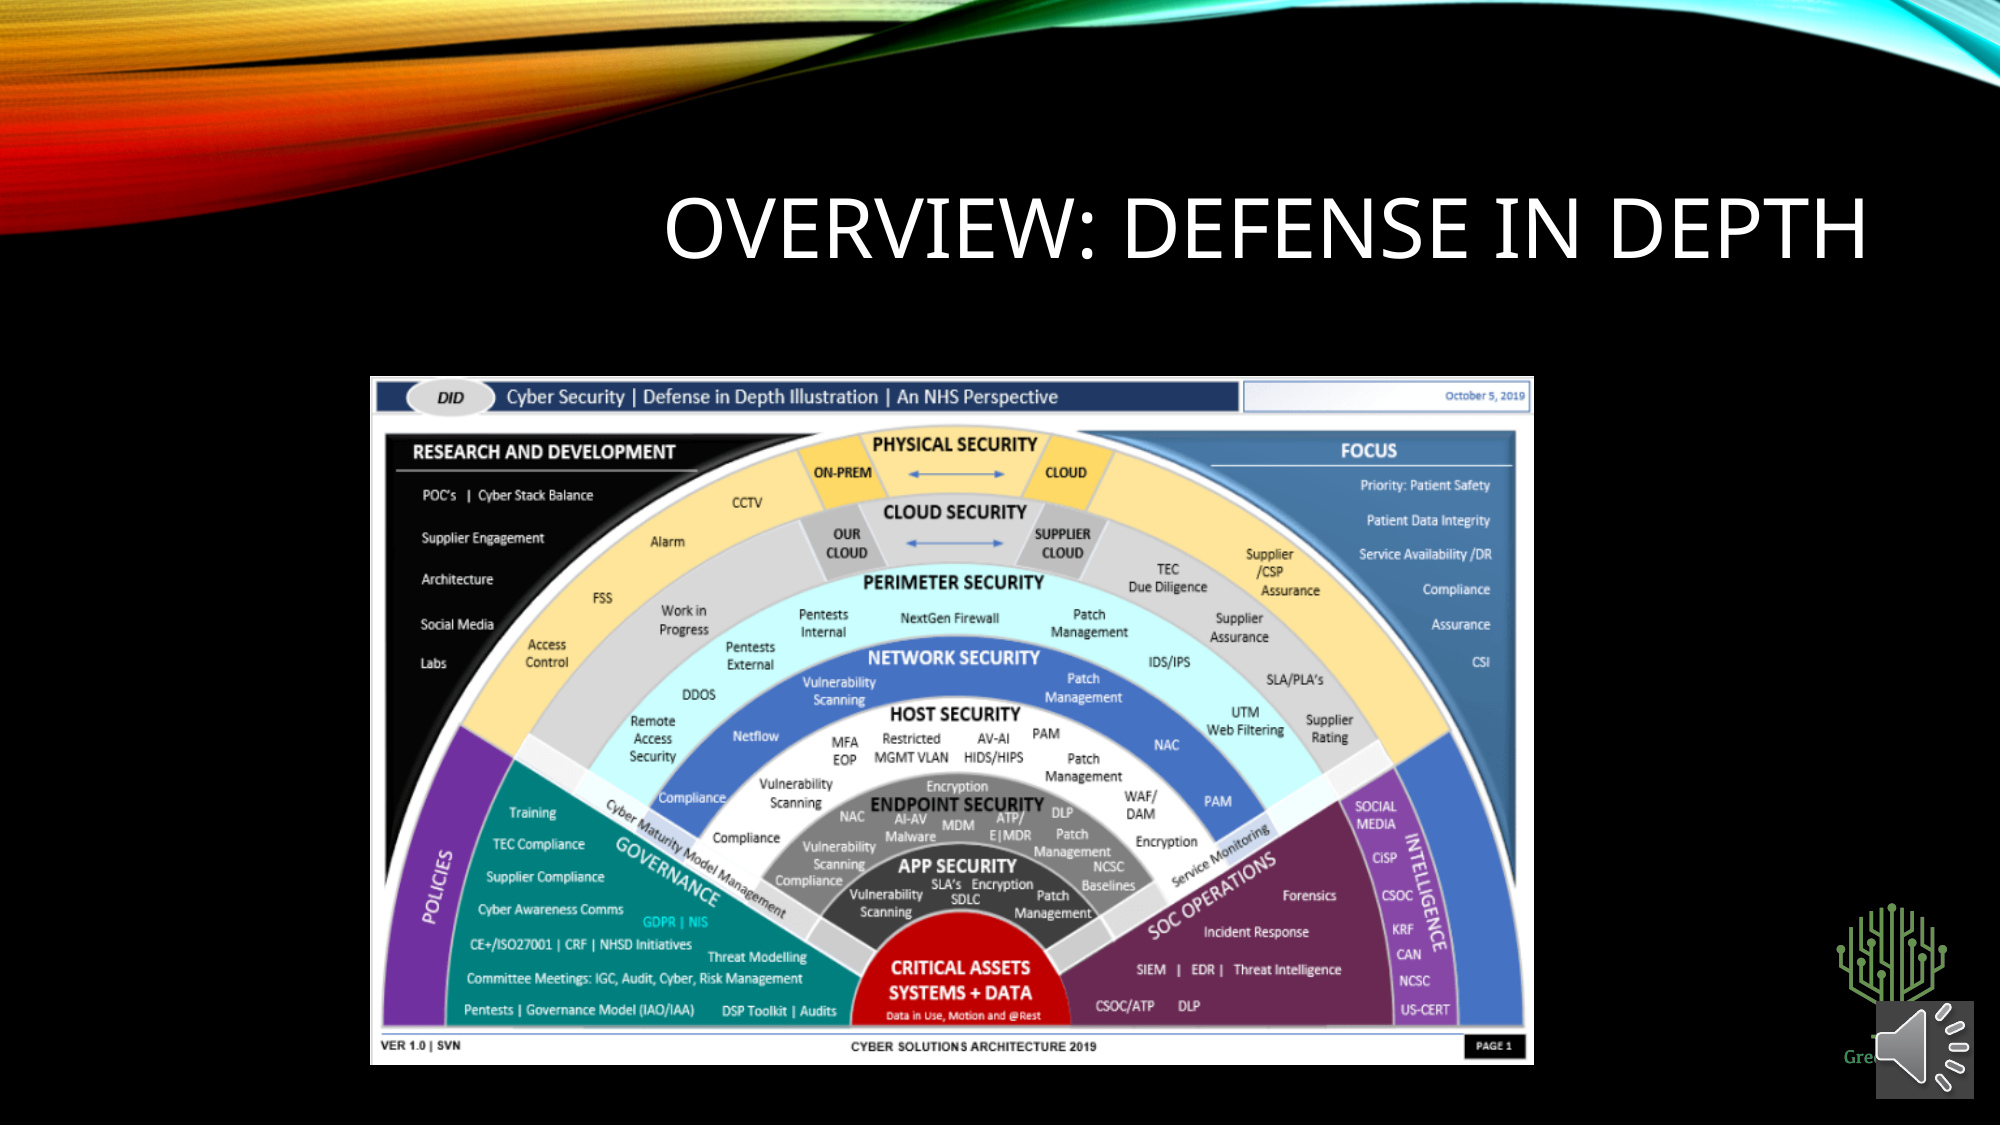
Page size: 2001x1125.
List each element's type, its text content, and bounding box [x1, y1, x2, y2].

picture [0, 0, 2000, 237]
title OVERVIEW: DEFENSE IN DEPTH [474, 125, 1888, 338]
picture [1817, 892, 1976, 1101]
picture [370, 376, 1534, 1066]
